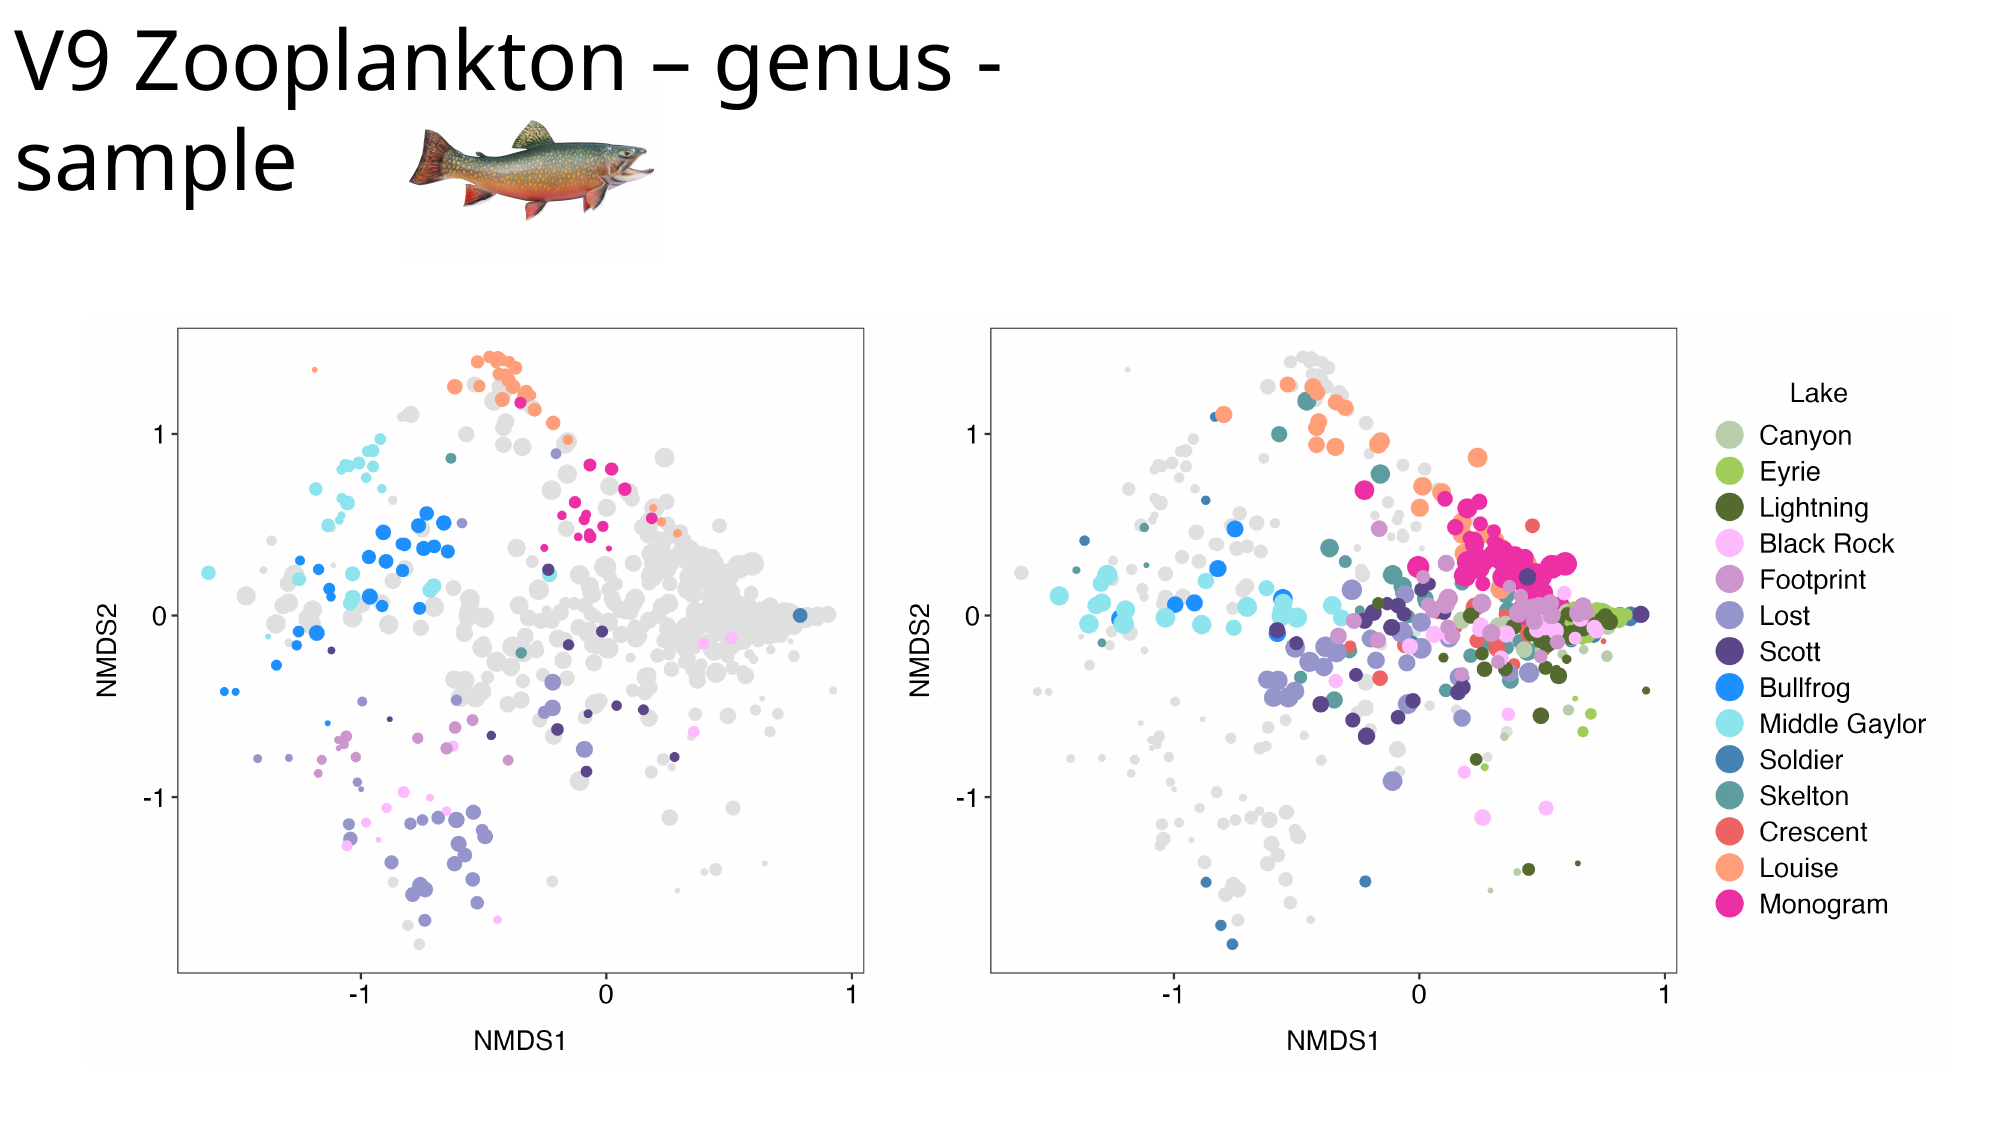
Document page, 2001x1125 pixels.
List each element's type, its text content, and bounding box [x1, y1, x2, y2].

text_box V9 Zooplankton – genus - sample [0, 0, 1221, 215]
picture [84, 316, 1949, 1068]
picture [402, 84, 664, 259]
